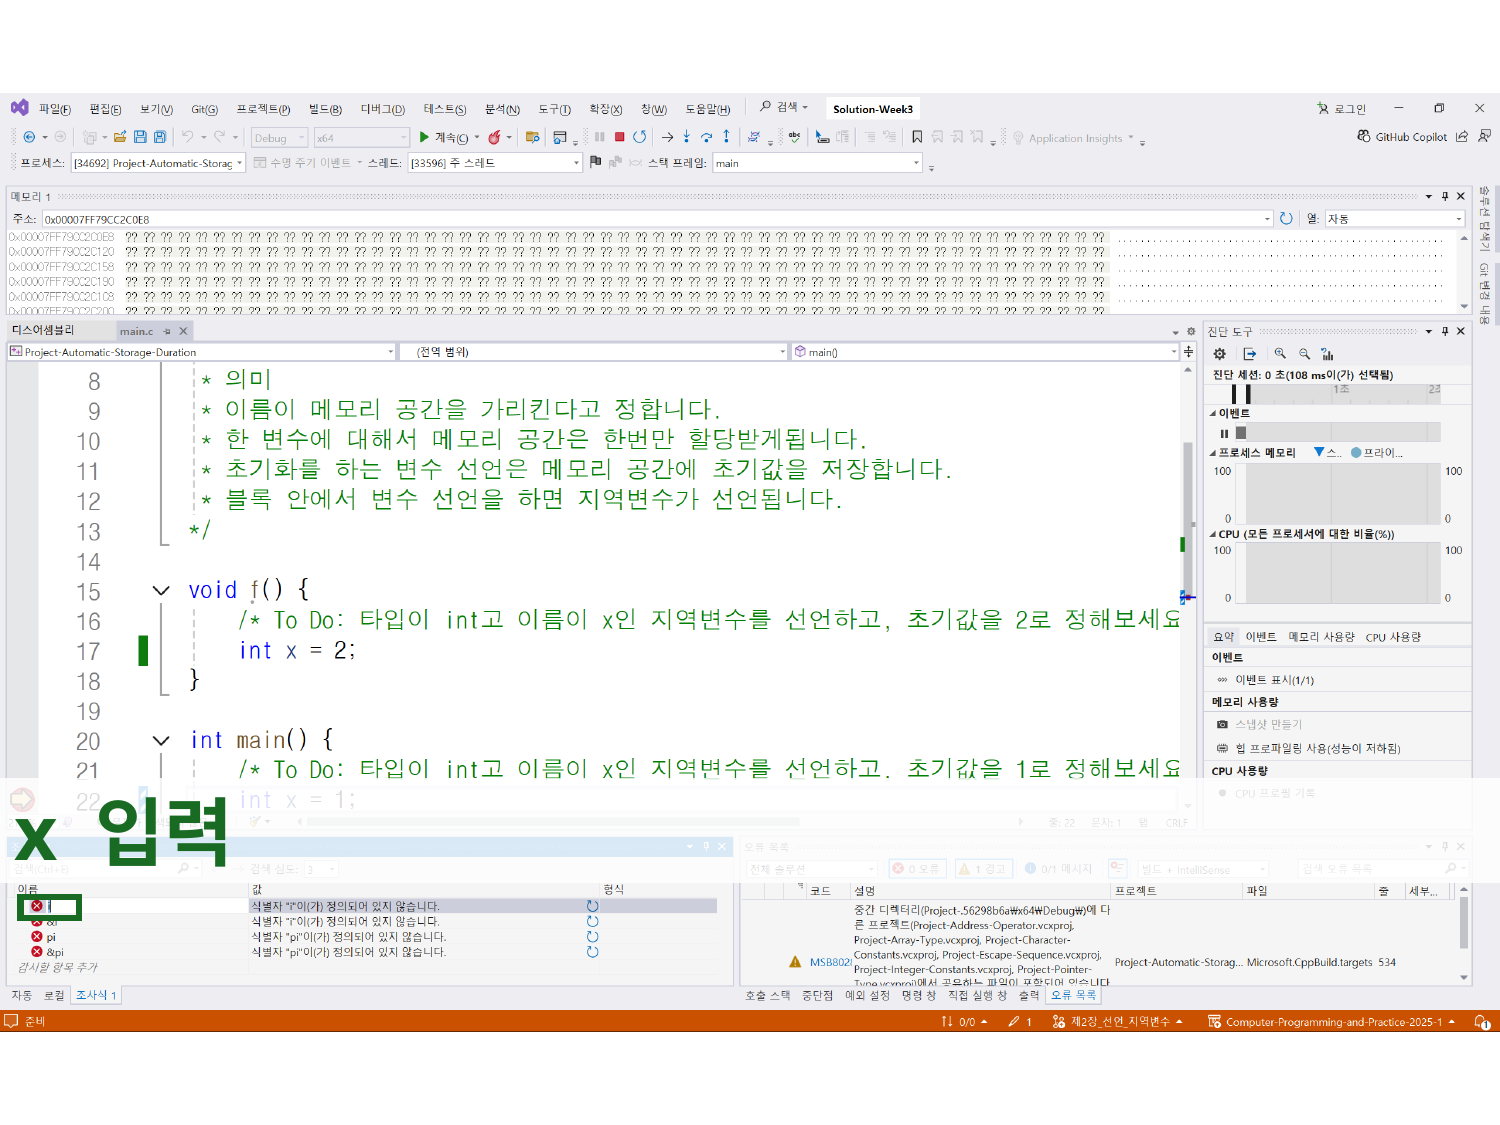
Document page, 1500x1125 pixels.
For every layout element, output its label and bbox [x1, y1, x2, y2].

picture [0, 93, 1500, 1032]
